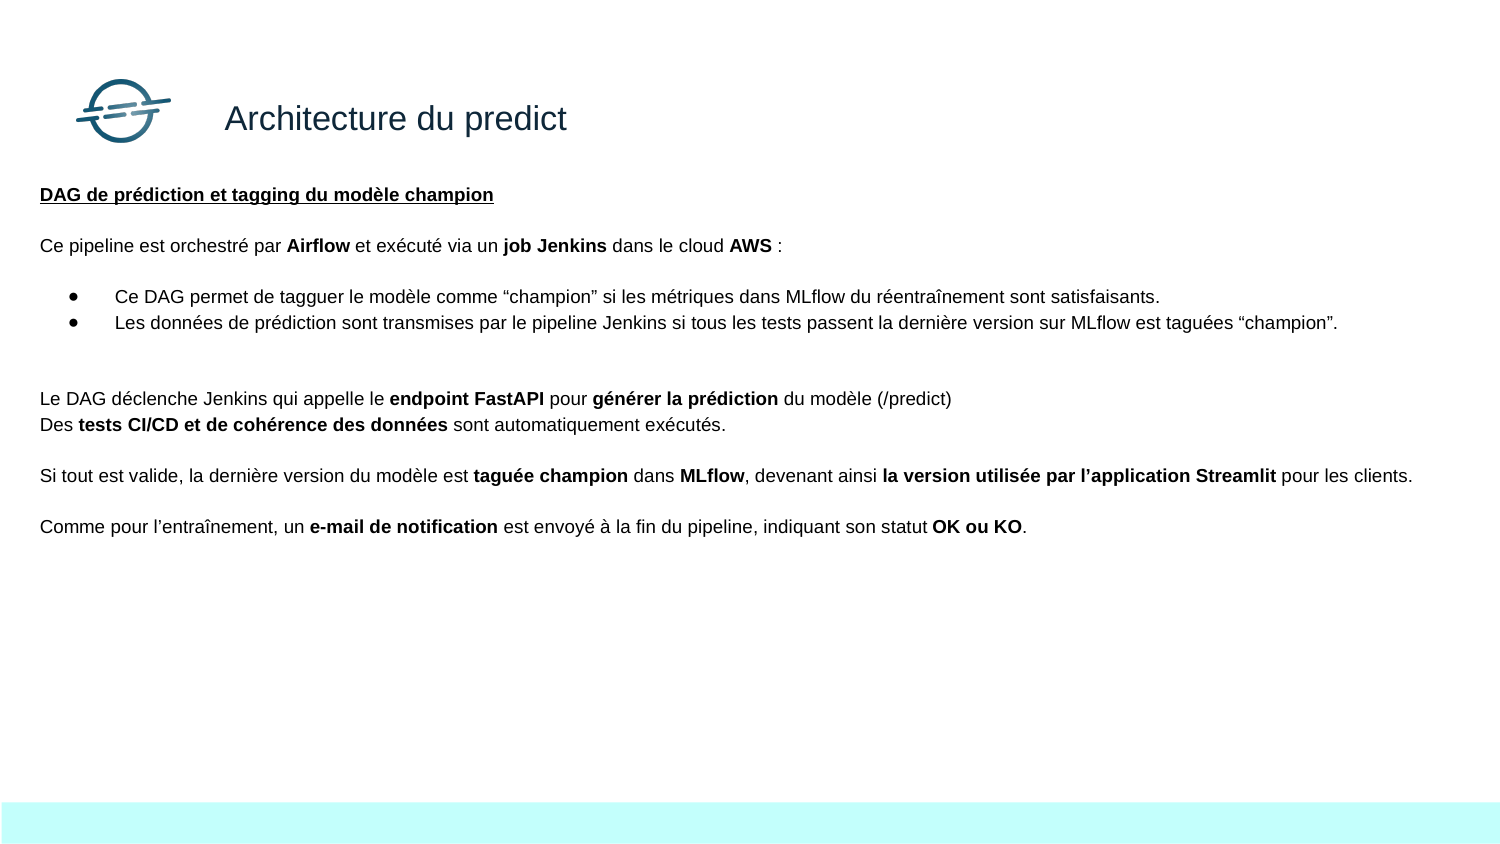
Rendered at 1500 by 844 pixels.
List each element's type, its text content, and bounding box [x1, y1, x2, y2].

text_box [1, 802, 1500, 844]
picture [75, 78, 171, 143]
text_box DAG de prédiction et tagging du modèle champion Ce pipeline est orchestré par Airflow et exécuté via un job Jenkins dans le cloud AWS : Ce DAG permet de tagguer le modèle comme “champion” si les métriques dans MLflow du réentraînement sont satisfaisants. Les données de prédiction sont transmises par le pipeline Jenkins si tous les tests passent la dernière version sur MLflow est taguées “champion”. Le DAG déclenche Jenkins qui appelle le endpoint FastAPI pour générer la prédiction du modèle (/predict) Des tests CI/CD et de cohérence des données sont automatiquement exécutés. Si tout est valide, la dernière version du modèle est taguée champion dans MLflow, devenant ainsi la version utilisée par l’application Streamlit pour les clients. Comme pour l’entraînement, un e-mail de notification est envoyé à la fin du pipeline, indiquant son statut OK ou KO. [24, 164, 1484, 788]
text_box Architecture du predict [209, 74, 702, 153]
